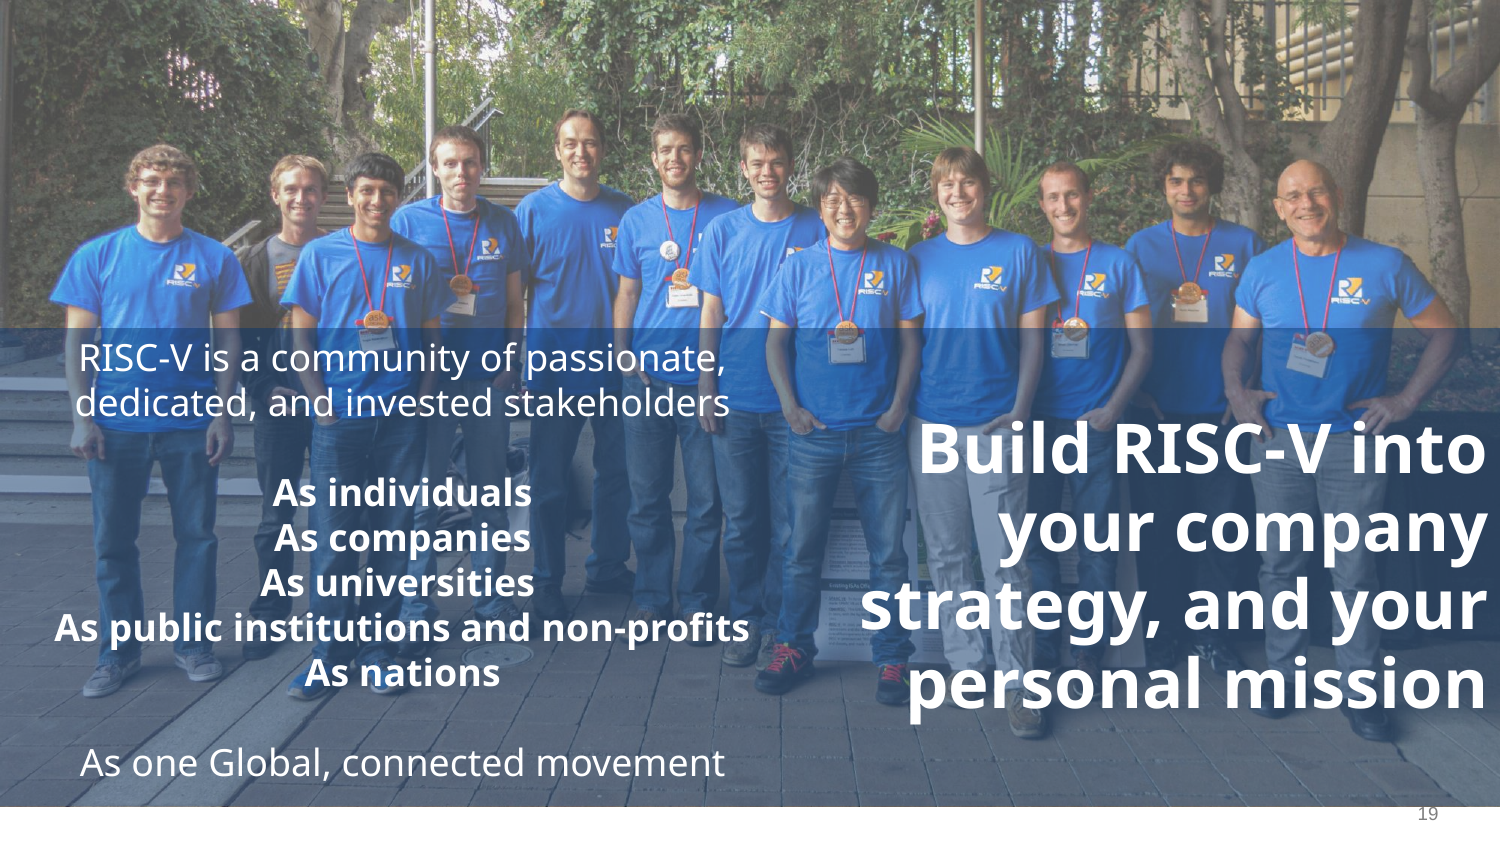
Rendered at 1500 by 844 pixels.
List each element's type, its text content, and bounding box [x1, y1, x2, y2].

slide_number 19 [1100, 816, 1450, 830]
picture [0, 0, 1500, 807]
